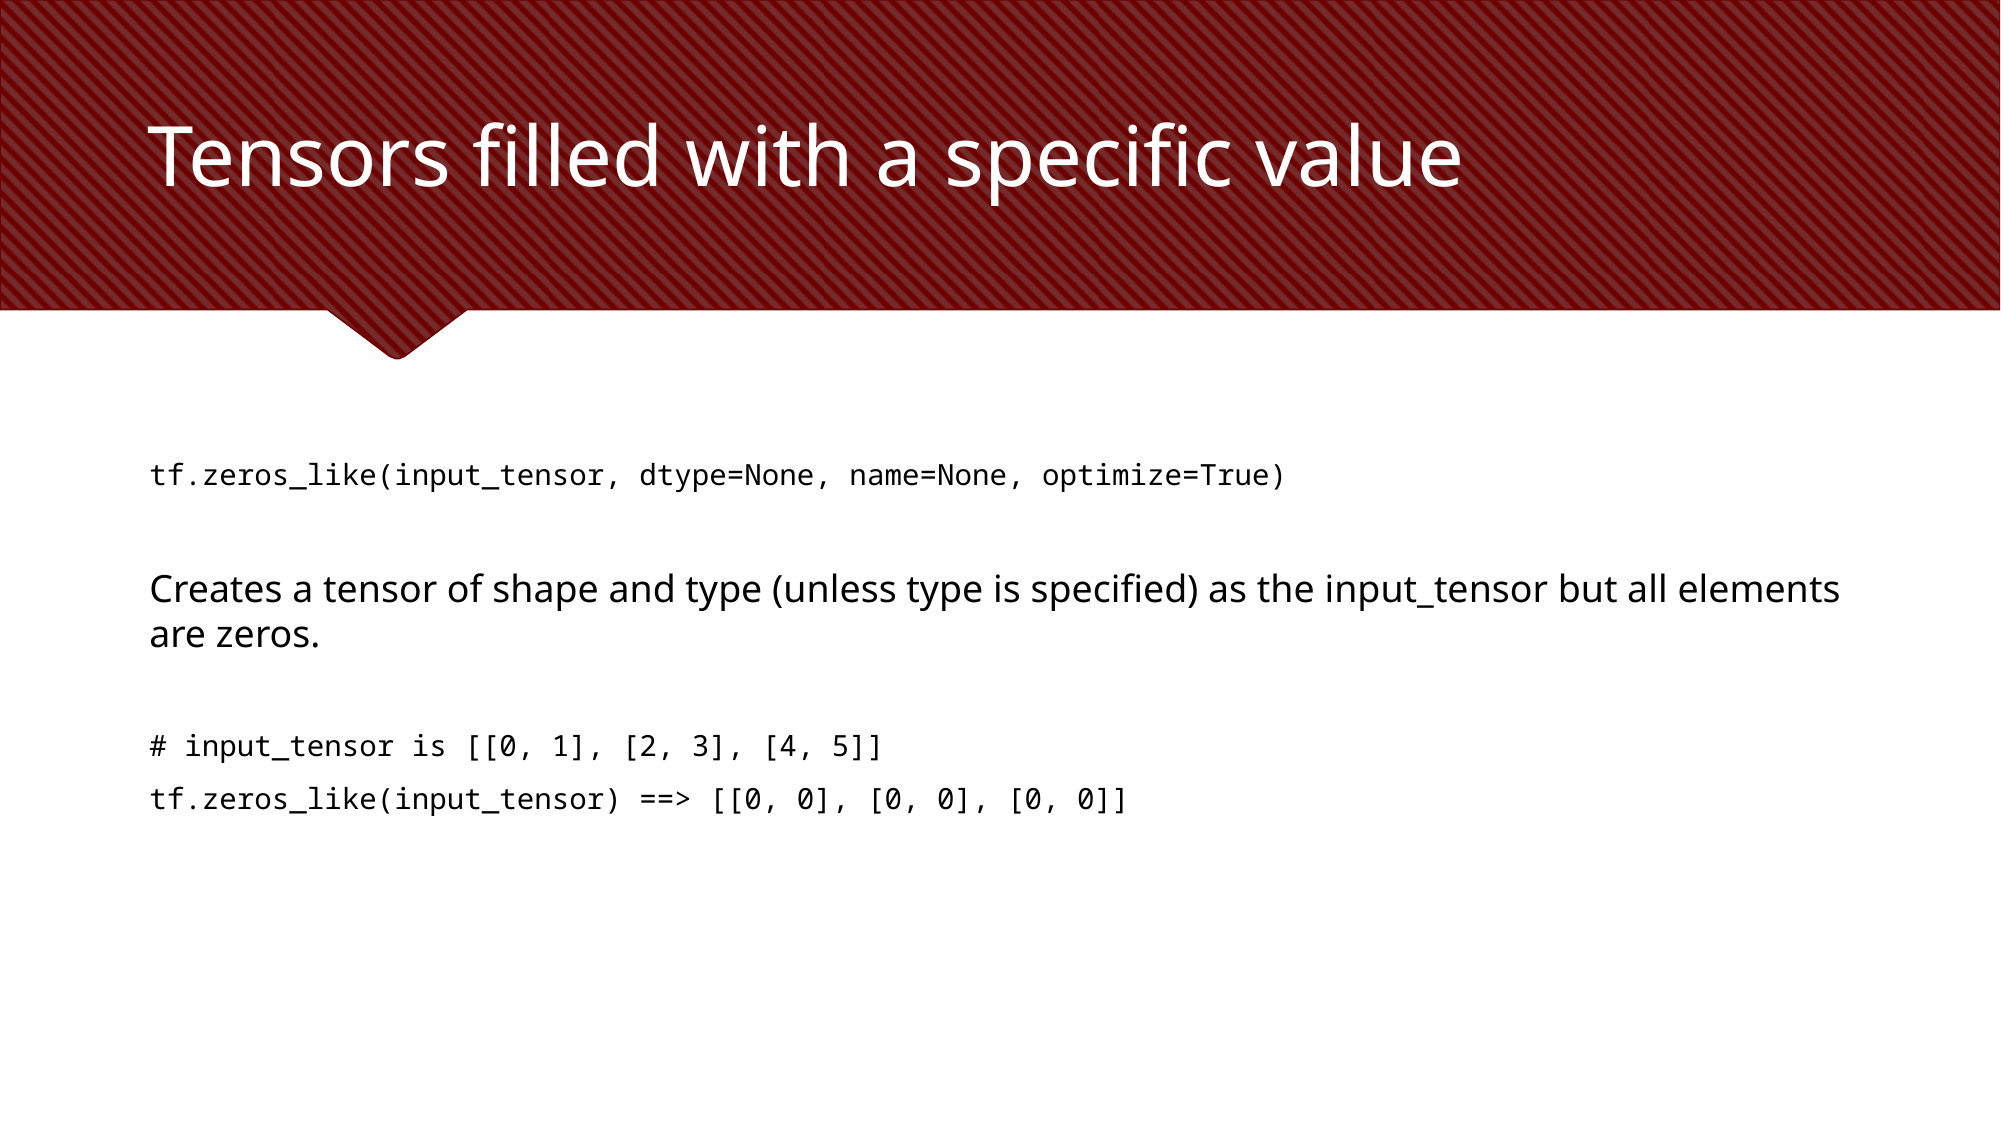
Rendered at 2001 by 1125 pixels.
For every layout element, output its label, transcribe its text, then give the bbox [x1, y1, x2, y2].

list tf.zeros_like(input_tensor, dtype=None, name=None, optimize=True) Creates a tensor of shape and type (unless type is specified) as the input_tensor but all elements are zeros. # input_tensor is [[0, 1], [2, 3], [4, 5]] tf.zeros_like(input_tensor) ==> [[0, 0], [0, 0], [0, 0]] [134, 364, 1866, 962]
title Tensors filled with a specific value [132, 73, 1868, 233]
